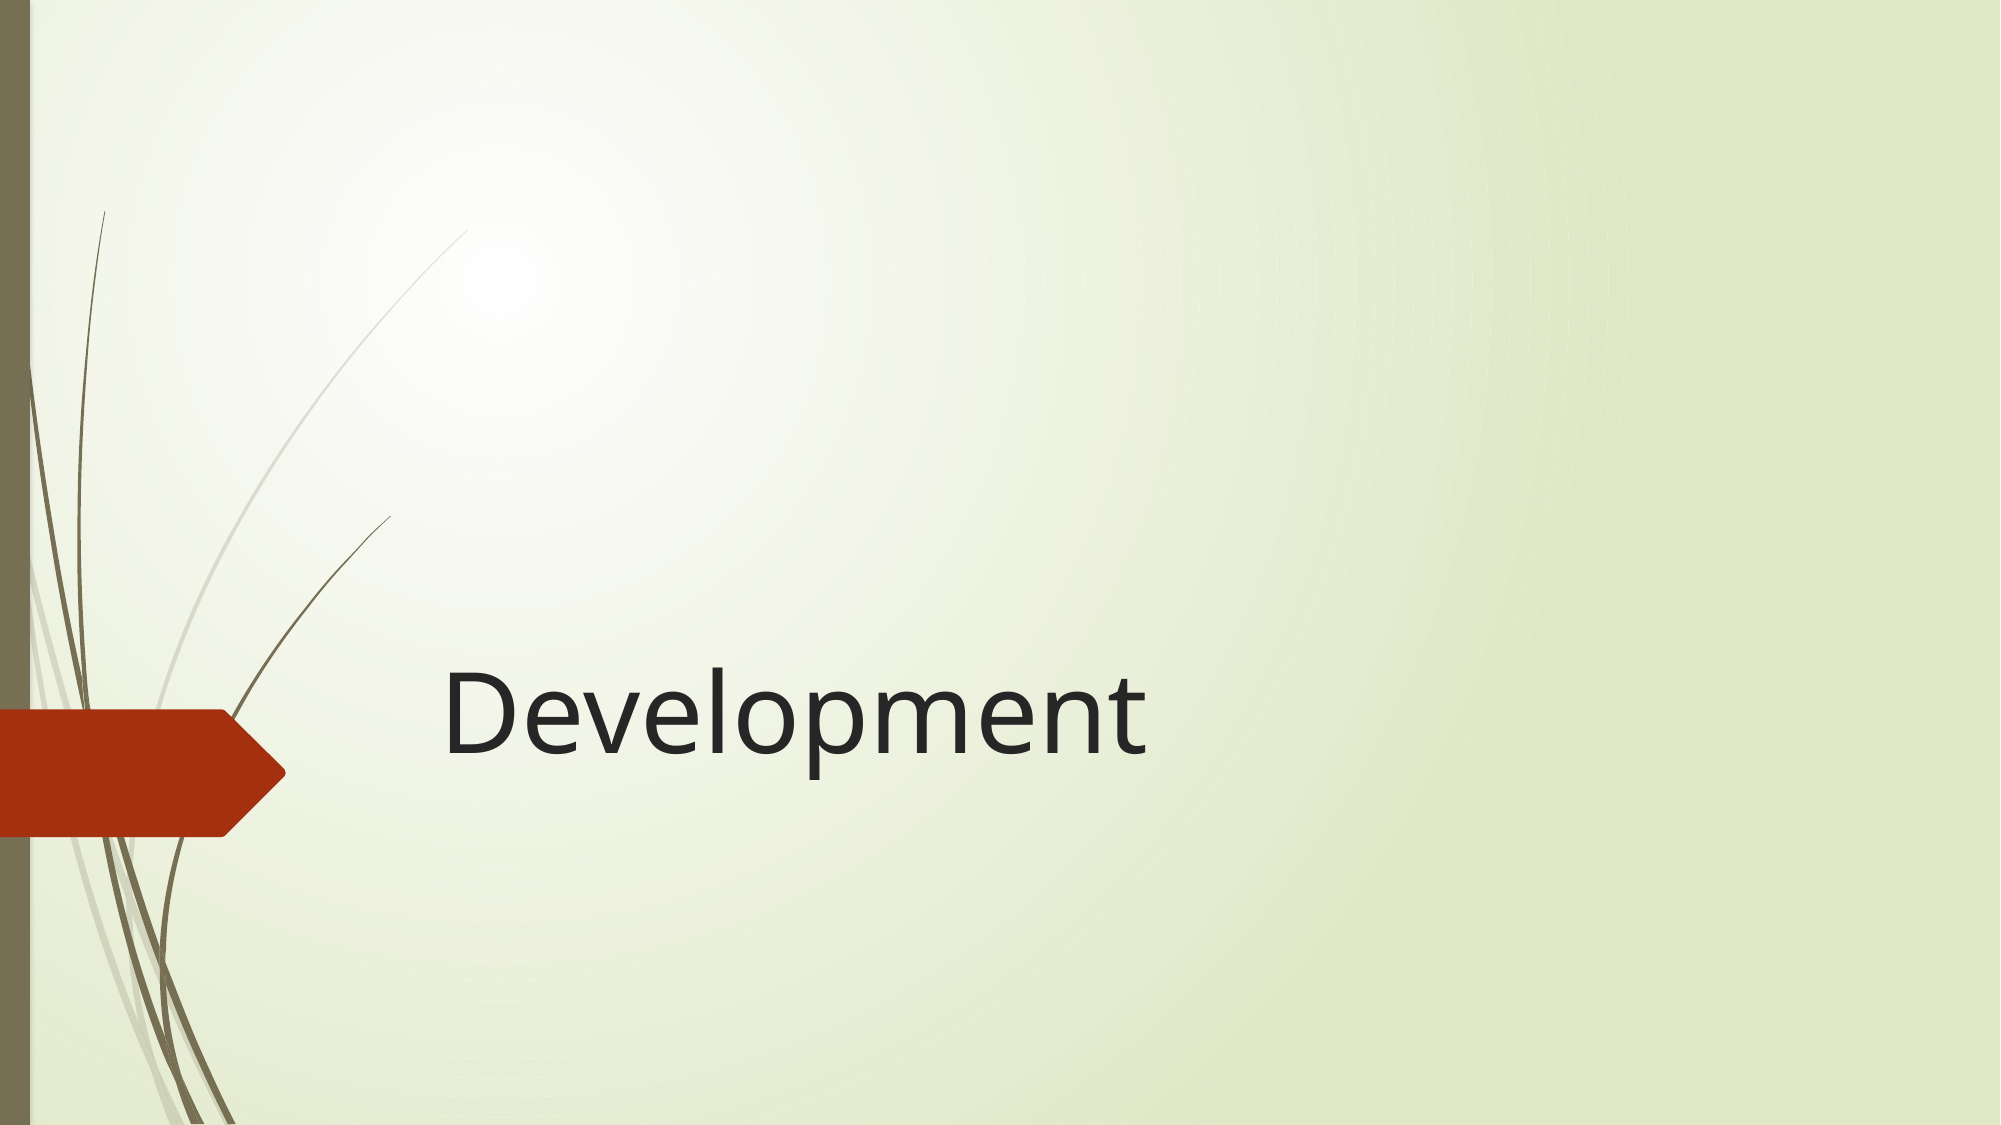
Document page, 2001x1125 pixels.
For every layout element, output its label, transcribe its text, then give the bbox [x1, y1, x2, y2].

title Development [424, 412, 1888, 784]
